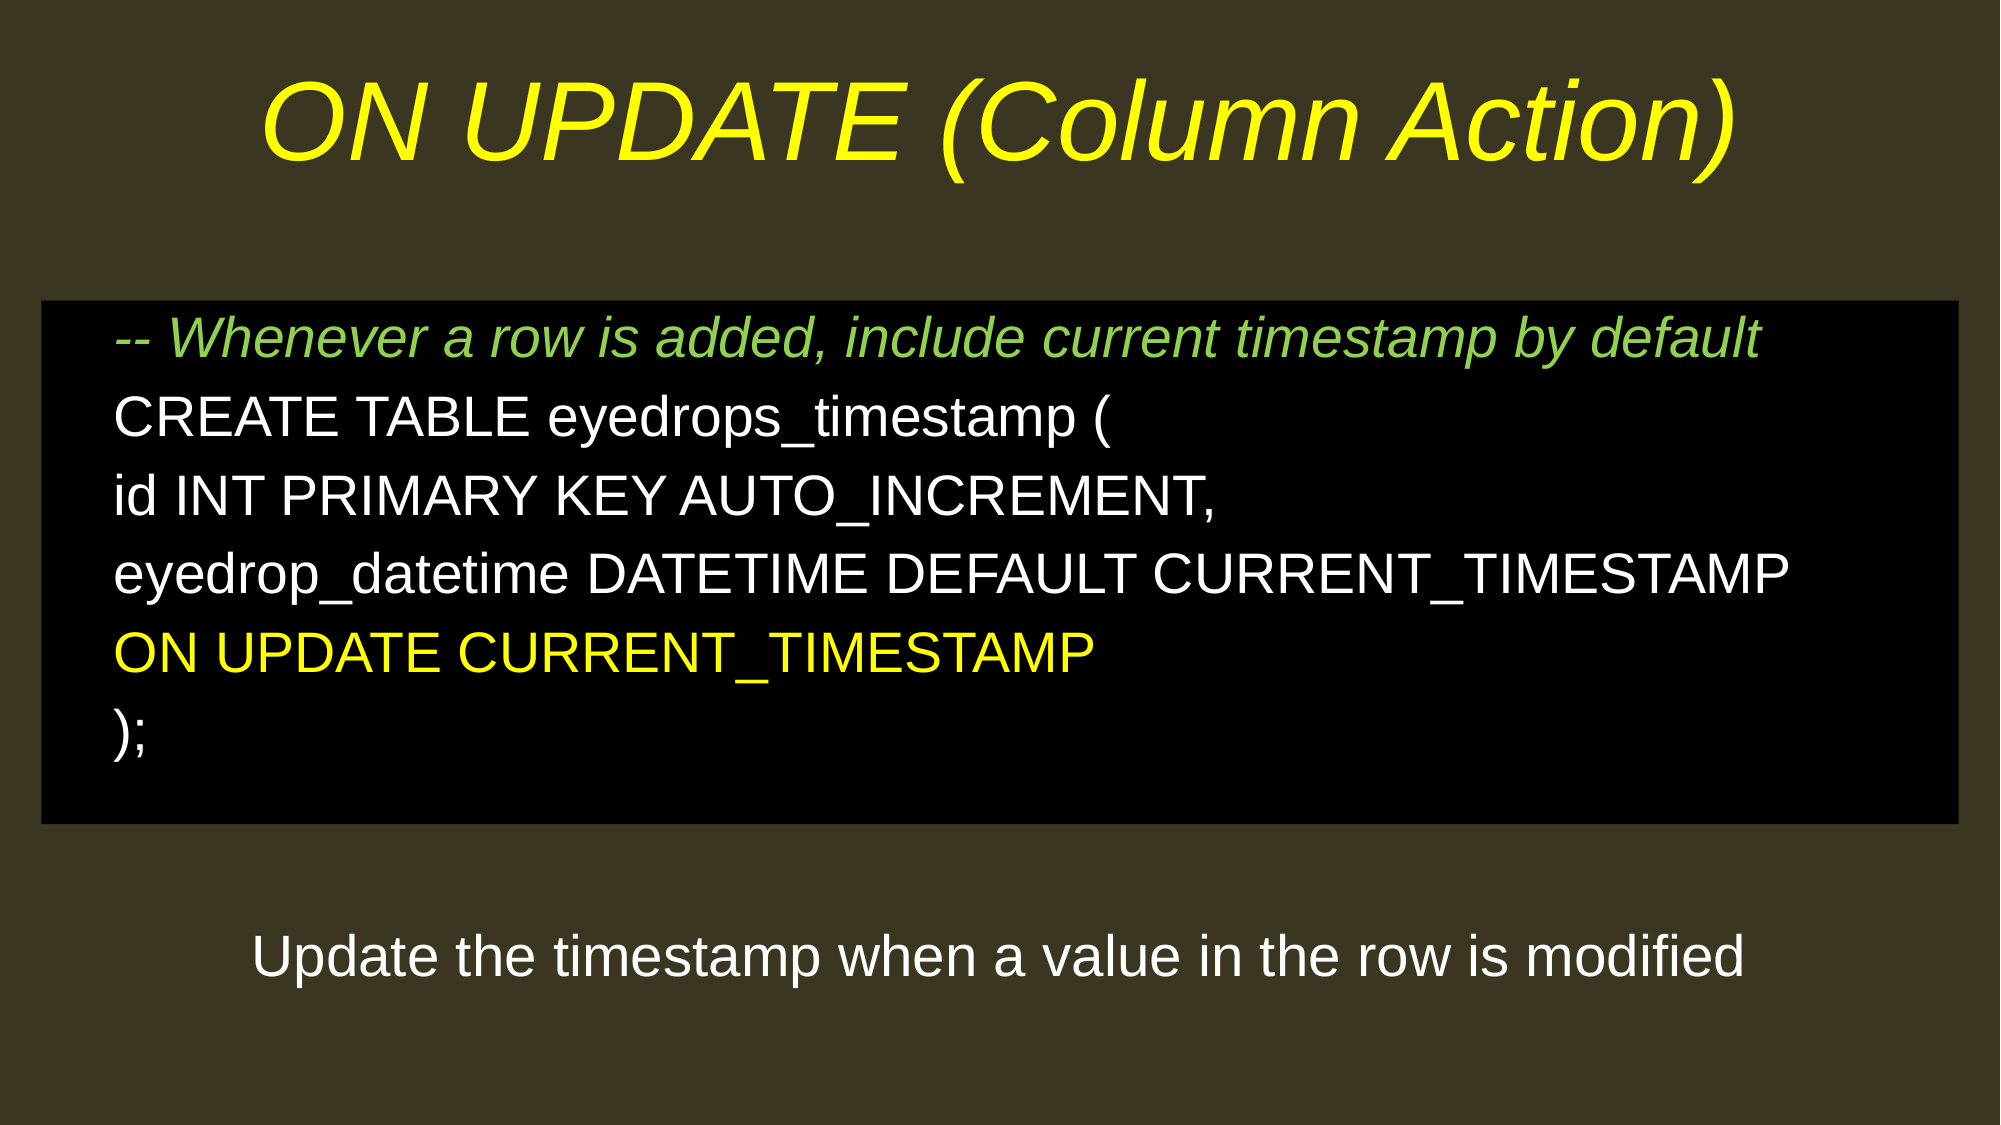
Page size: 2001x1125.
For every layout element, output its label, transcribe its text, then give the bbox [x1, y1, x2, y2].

title ON UPDATE (Column Action) [73, 63, 1928, 251]
text_box Update the timestamp when a value in the row is modified [236, 910, 1764, 996]
text_box -- Whenever a row is added, include current timestamp by default CREATE TABLE eyedrops_timestamp ( id INT PRIMARY KEY AUTO_INCREMENT, eyedrop_datetime DATETIME DEFAULT CURRENT_TIMESTAMP ON UPDATE CURRENT_TIMESTAMP ); [41, 300, 1959, 825]
